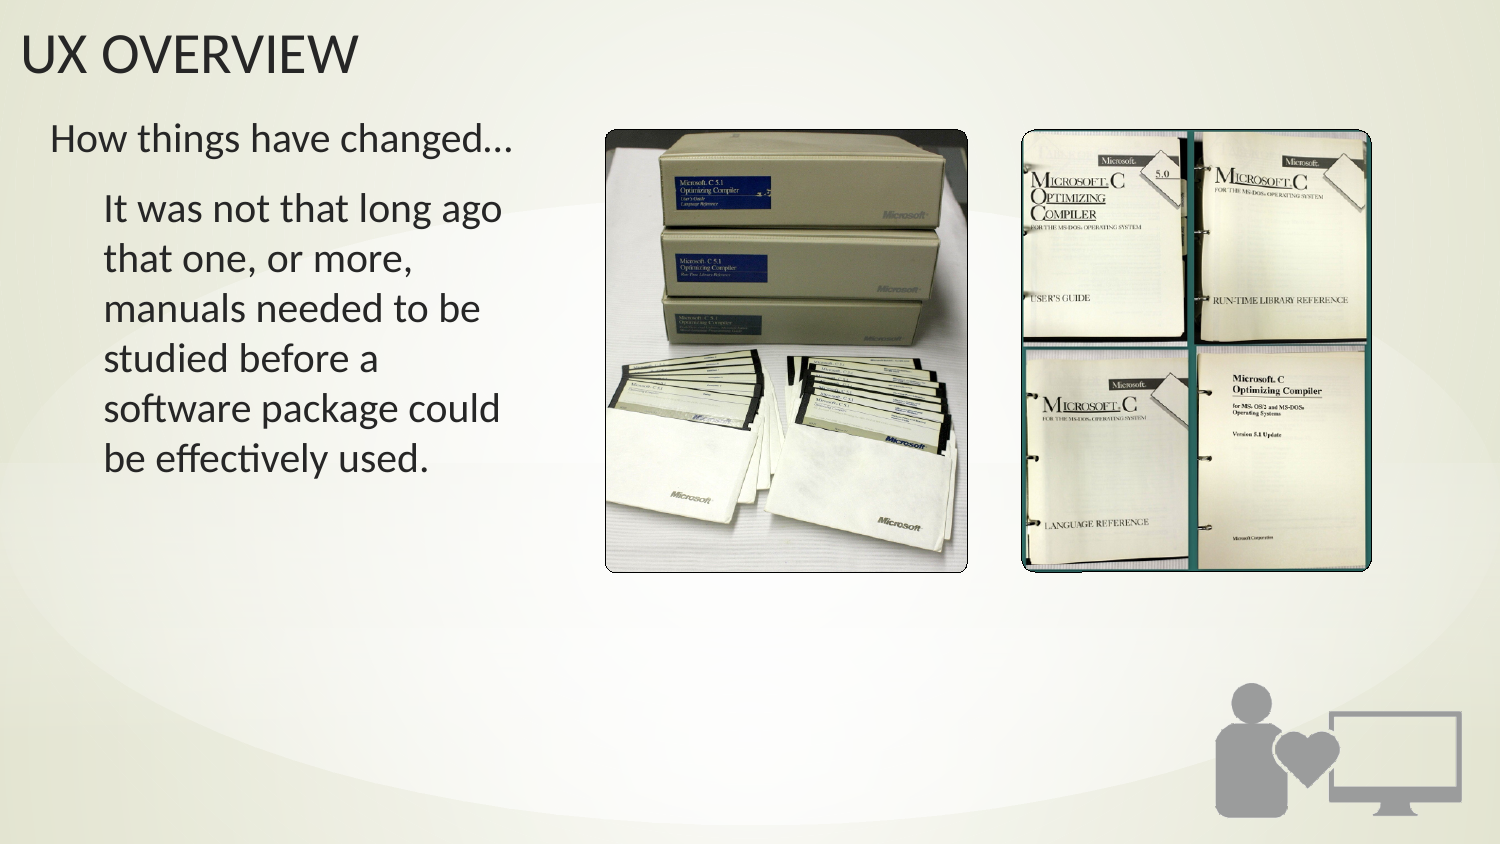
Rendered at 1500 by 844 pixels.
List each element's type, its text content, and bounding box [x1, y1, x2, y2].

text_box It was not that long ago that one, or more, manuals needed to be studied before a software package could be effectively used. [88, 173, 550, 489]
picture [605, 129, 968, 573]
picture [1210, 681, 1467, 821]
picture [1021, 129, 1372, 573]
text_box How things have changed… [35, 102, 723, 168]
